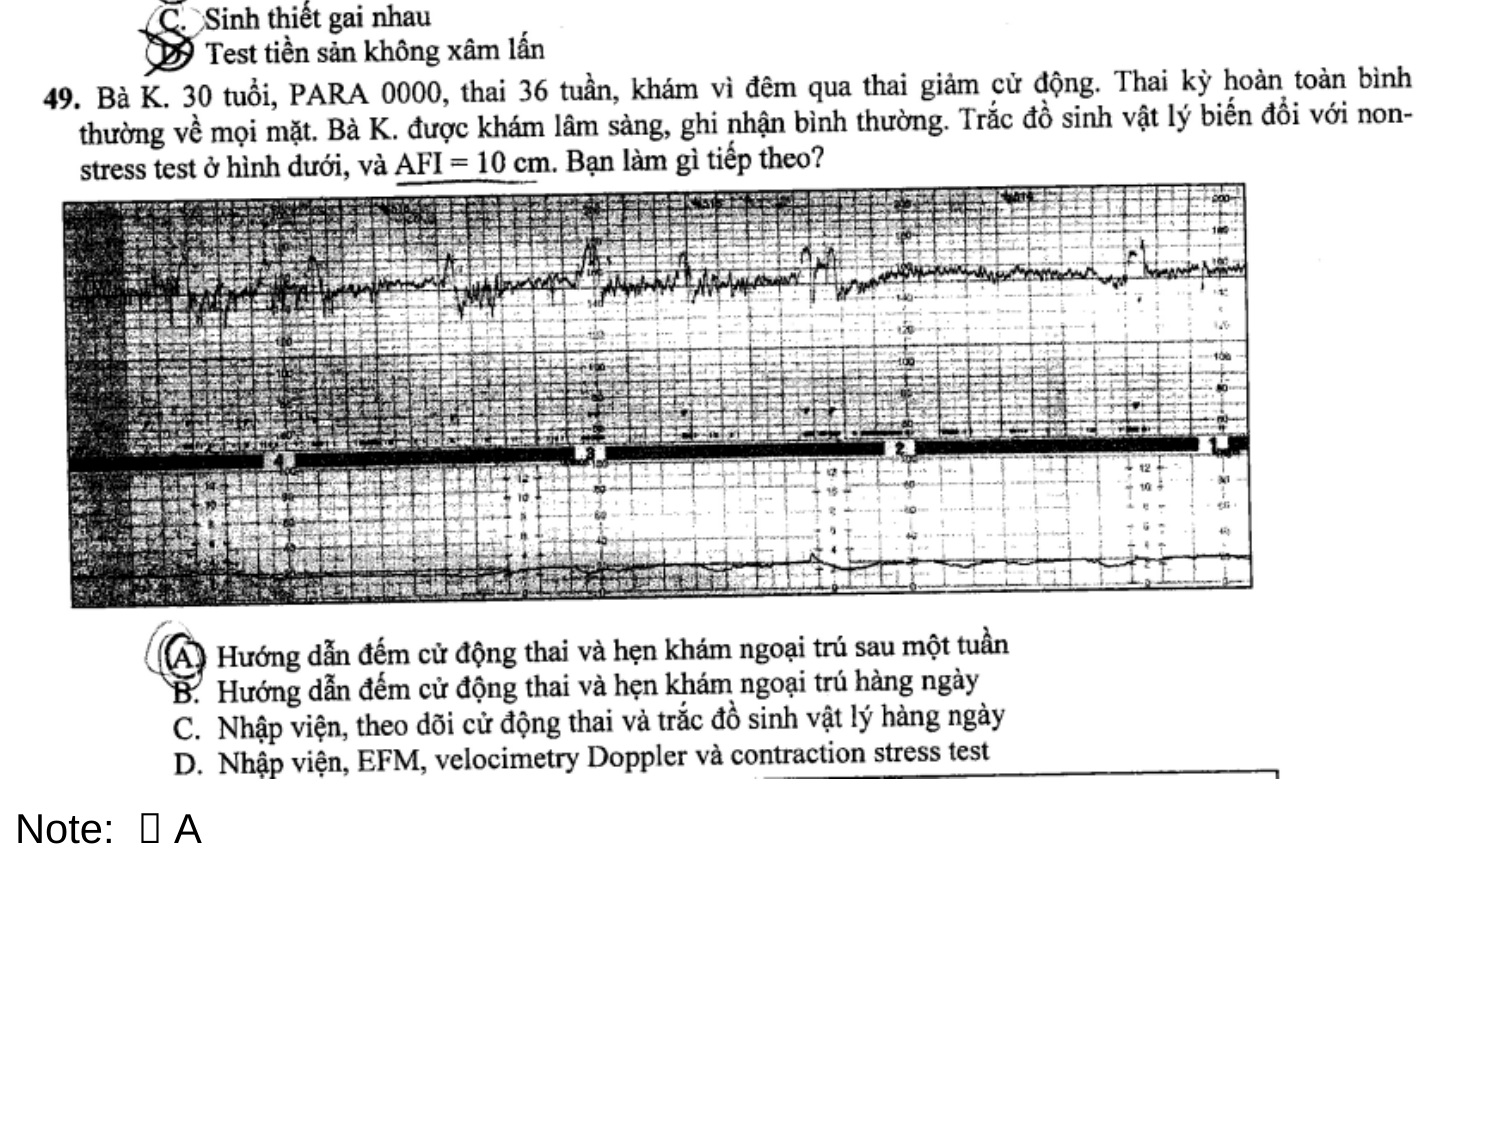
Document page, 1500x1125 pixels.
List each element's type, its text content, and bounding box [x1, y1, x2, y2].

subtitle Note:  A [0, 800, 1500, 1094]
picture [0, 0, 1424, 779]
